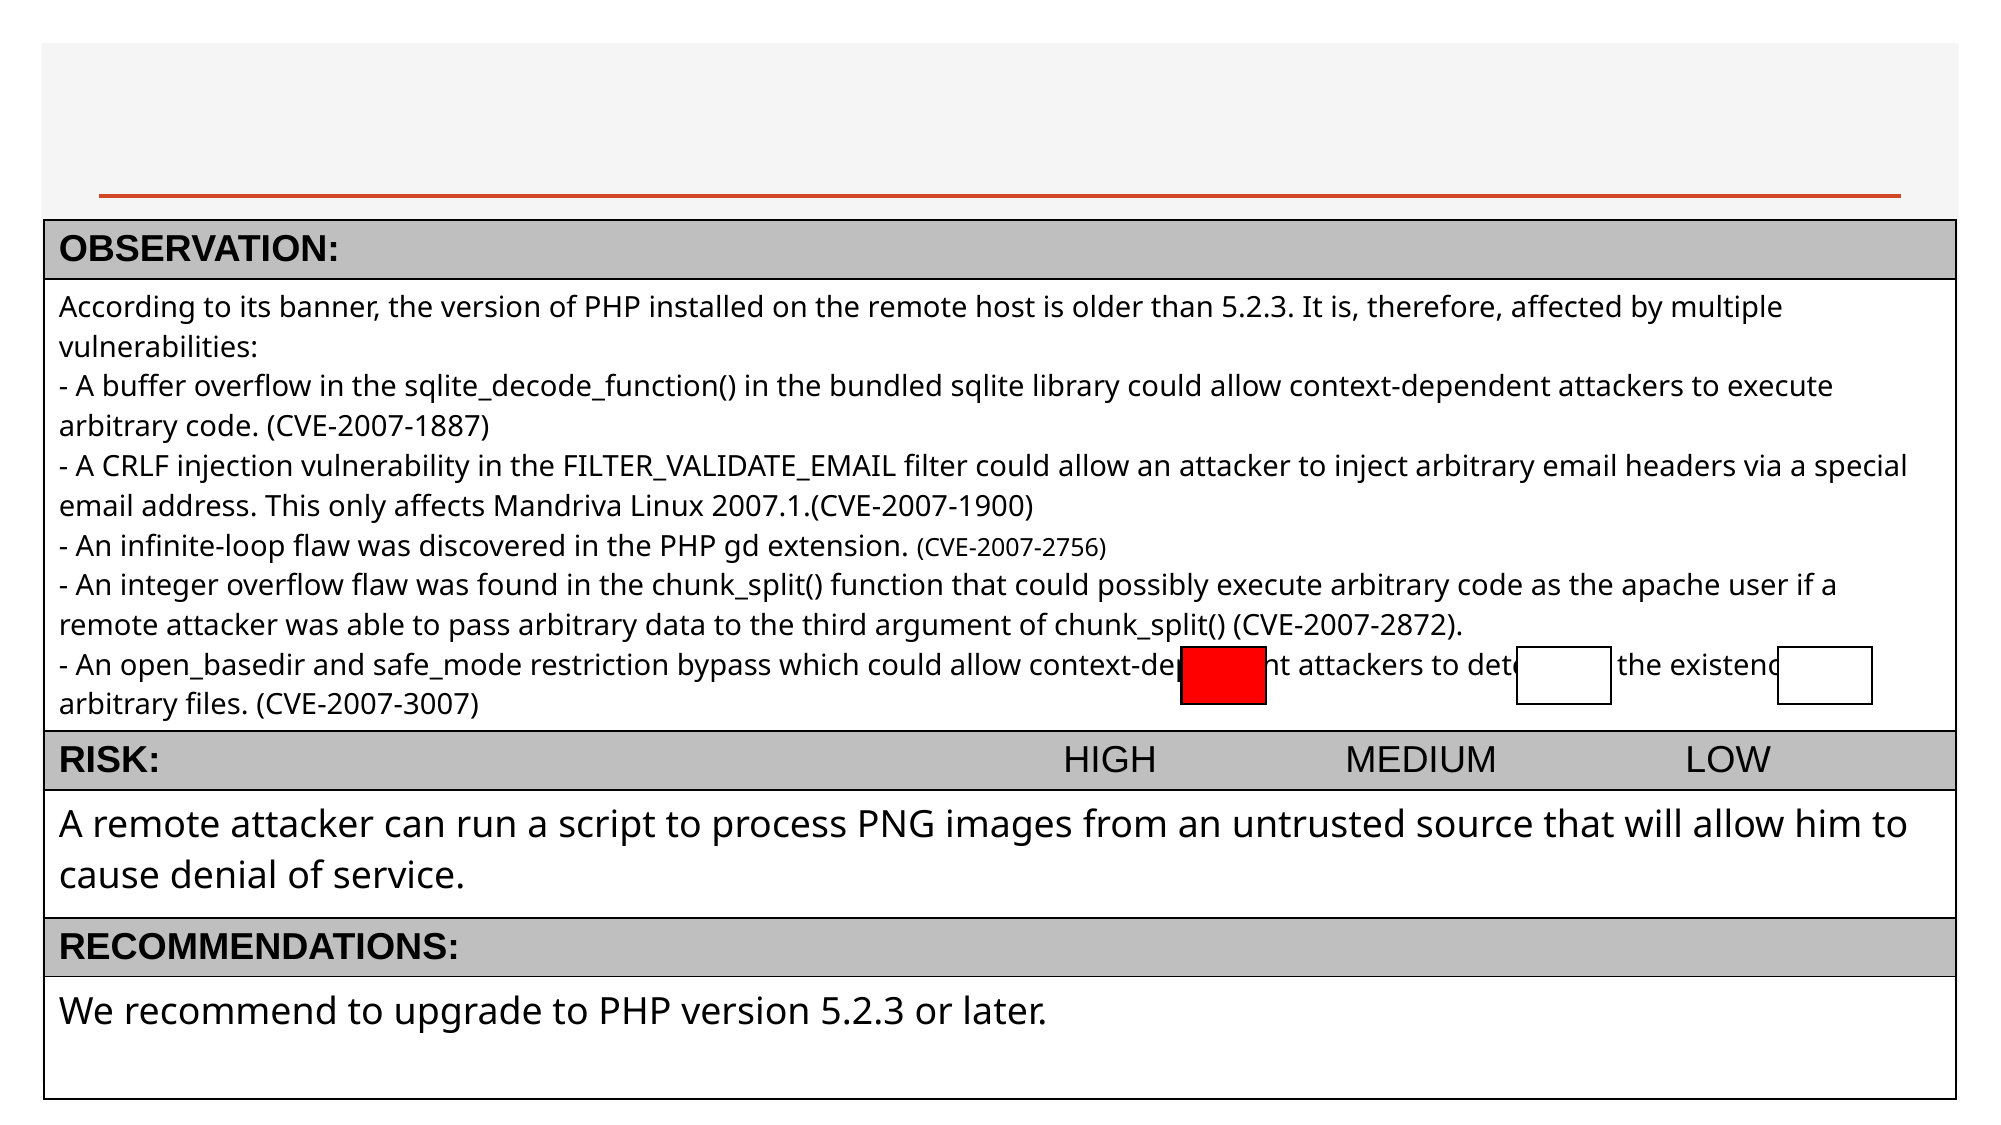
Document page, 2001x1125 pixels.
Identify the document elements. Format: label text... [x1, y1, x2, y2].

text_box [1181, 647, 1266, 705]
table_cell We recommend to upgrade to PHP version 5.2.3 or later. [45, 977, 1955, 1098]
table_cell RECOMMENDATIONS: [45, 919, 1955, 976]
text_box [1516, 647, 1612, 705]
text_box [1777, 647, 1872, 705]
table_cell RISK: HIGH MEDIUM LOW [45, 732, 1955, 789]
table_cell According to its banner, the version of PHP installed on the remote host is older than 5.2.3. It is, therefore, affected by multiple vulnerabilities: - A buffer overflow in the sqlite_decode_function() in the bundled sqlite library could allow context-dependent attackers to execute arbitrary code. (CVE-2007-1887) - A CRLF injection vulnerability in the FILTER_VALIDATE_EMAIL filter could allow an attacker to inject arbitrary email headers via a special email address. This only affects Mandriva Linux 2007.1.(CVE-2007-1900) - An infinite-loop flaw was discovered in the PHP gd extension. (CVE-2007-2756) - An integer overflow flaw was found in the chunk_split() function that could possibly execute arbitrary code as the apache user if a remote attacker was able to pass arbitrary data to the third argument of chunk_split() (CVE-2007-2872). - An open_basedir and safe_mode restriction bypass which could allow context-dependent attackers to determine the existence of arbitrary files. (CVE-2007-3007) [45, 280, 1955, 730]
title 4. PHP < 5.2.3 Multiple Vulnerabilities [95, 98, 1224, 219]
table_cell A remote attacker can run a script to process PNG images from an untrusted source that will allow him to cause denial of service. [45, 791, 1955, 917]
table_header OBSERVATION: [45, 221, 1955, 278]
